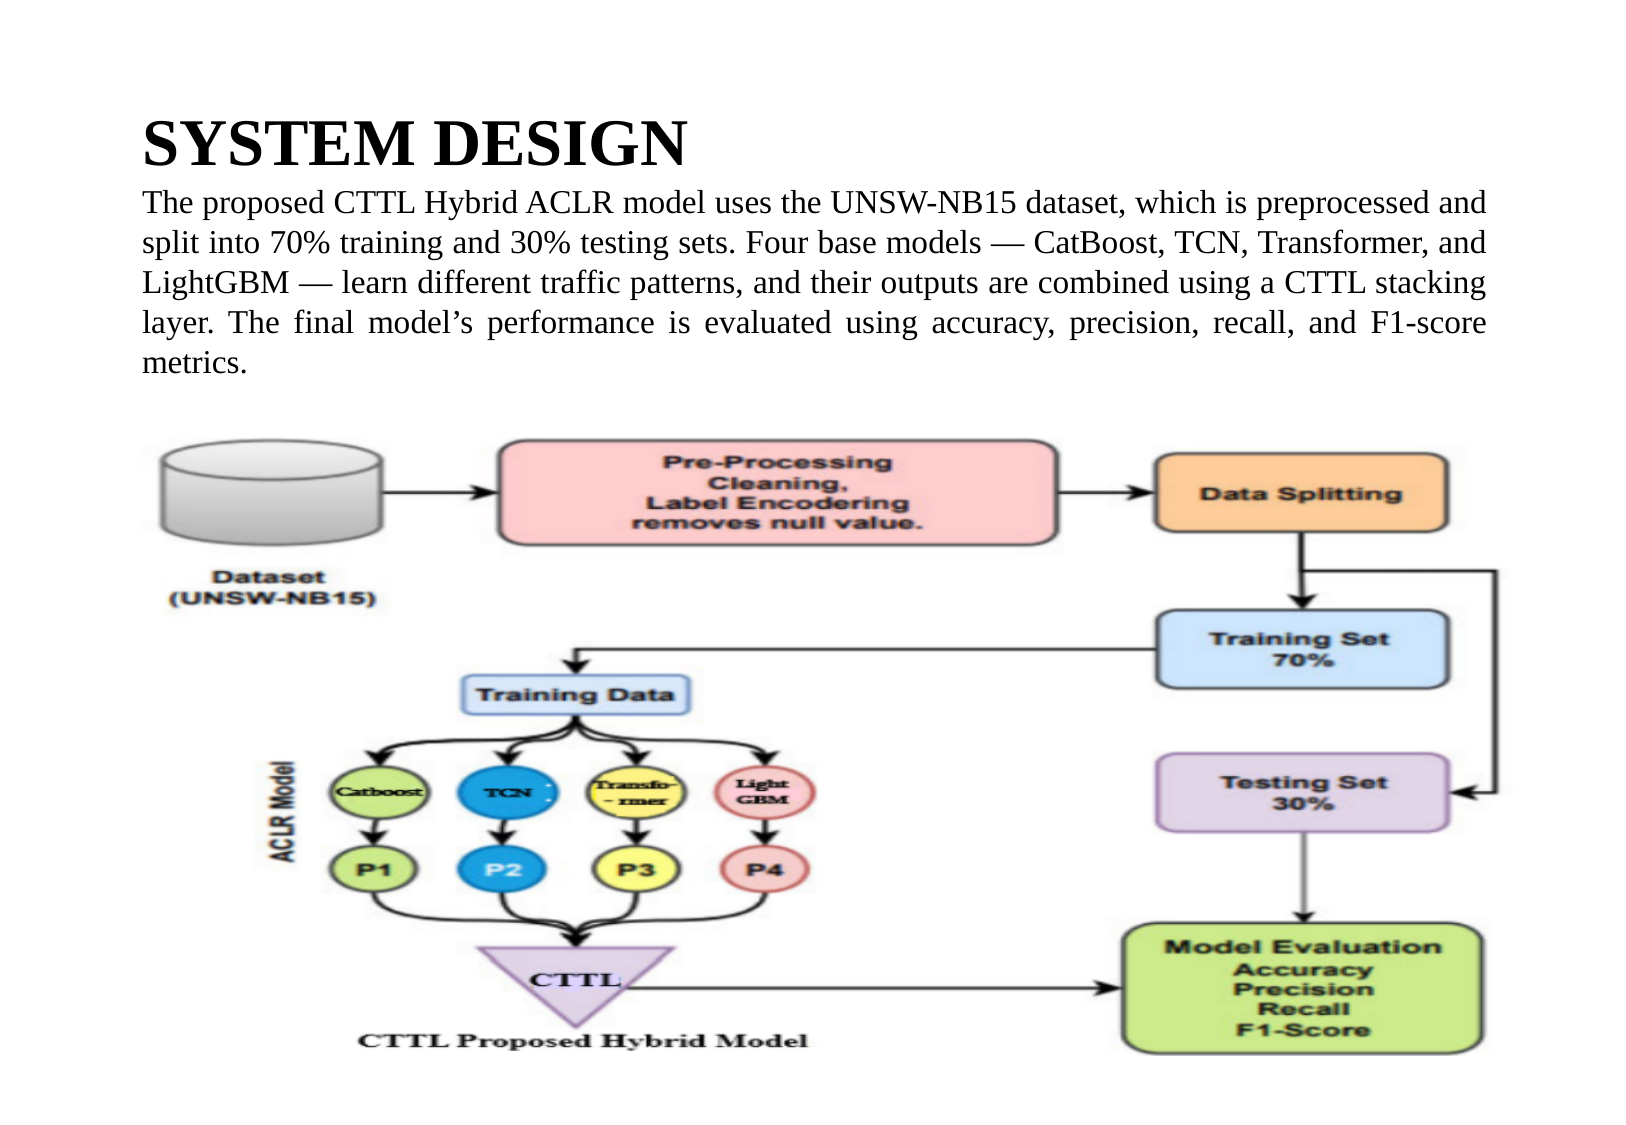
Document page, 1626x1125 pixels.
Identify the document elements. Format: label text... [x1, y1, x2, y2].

picture [131, 437, 1528, 1057]
title SYSTEM DESIGN [127, 45, 1544, 233]
text_box The proposed CTTL Hybrid ACLR model uses the UNSW-NB15 dataset, which is preprocessed and split into 70% training and 30% testing sets. Four base models — CatBoost, TCN, Transformer, and LightGBM — learn different traffic patterns, and their outputs are combined using a CTTL stacking layer. The final model’s performance is evaluated using accuracy, precision, recall, and F1-score metrics. [127, 172, 1505, 387]
